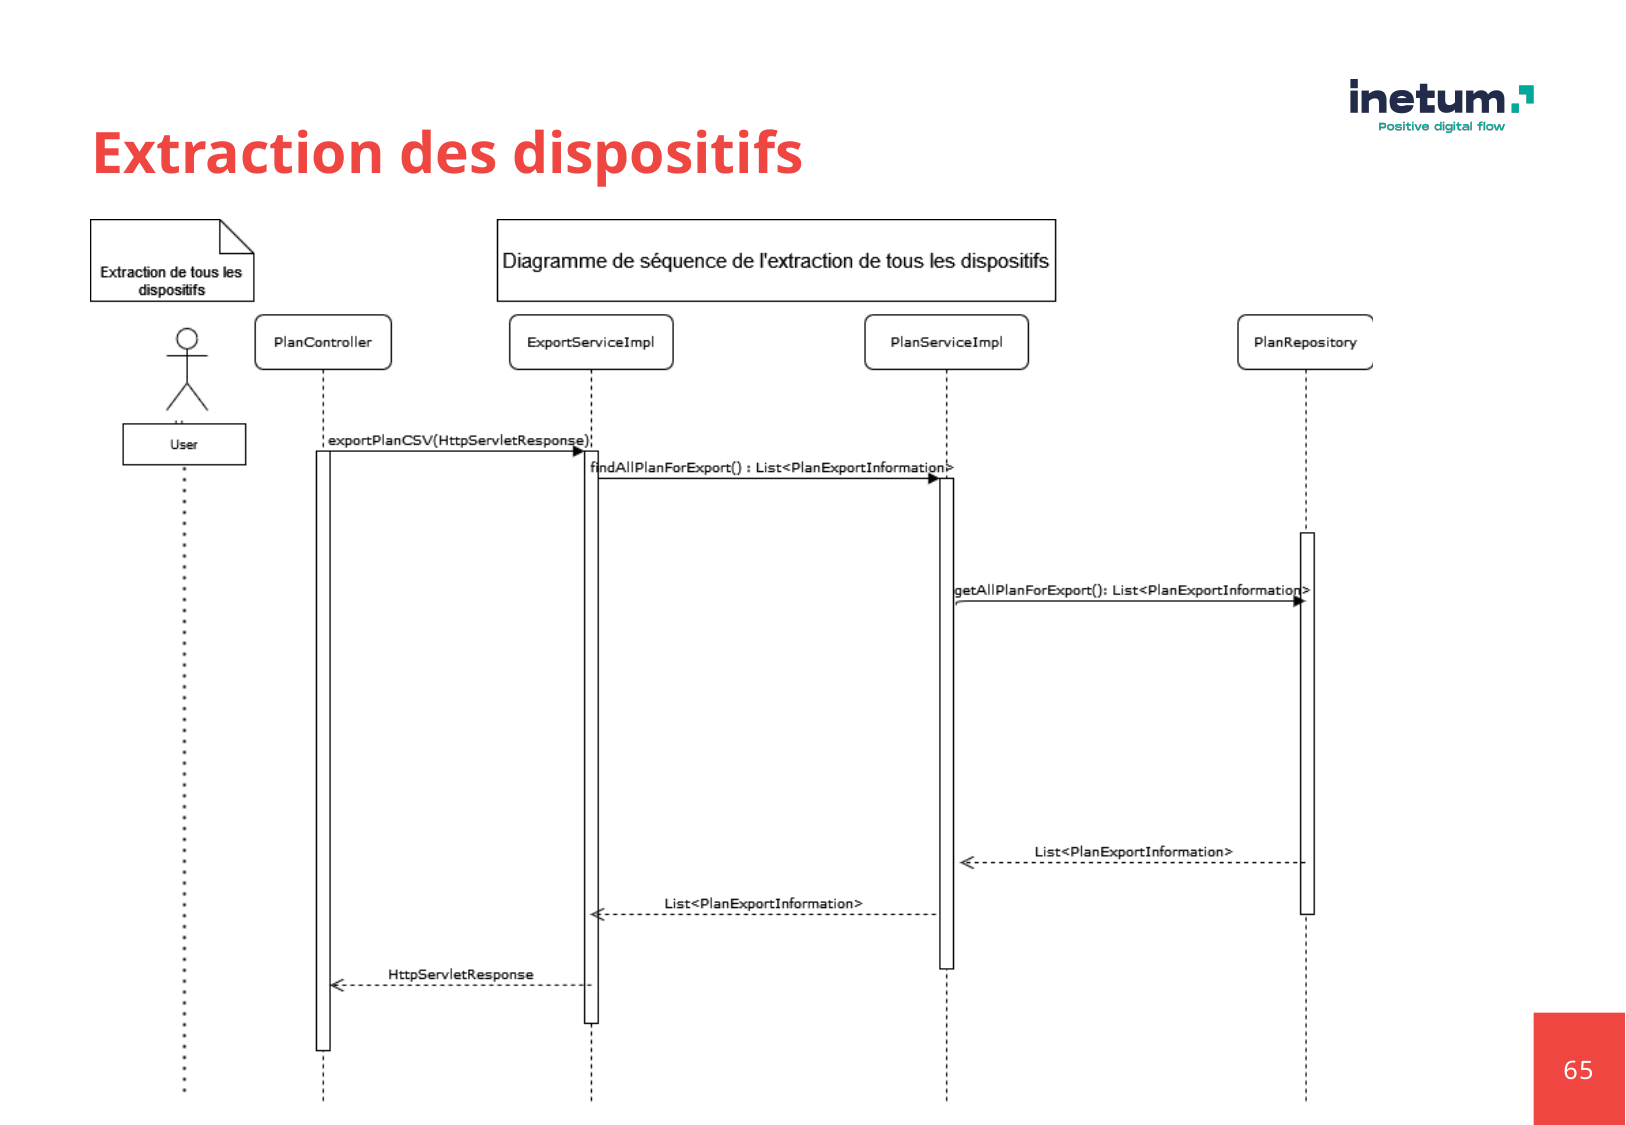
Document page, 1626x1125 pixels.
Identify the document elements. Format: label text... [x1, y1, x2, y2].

picture [1350, 79, 1534, 133]
title Extraction des dispositifs [90, 114, 1331, 187]
picture [89, 219, 1374, 1105]
